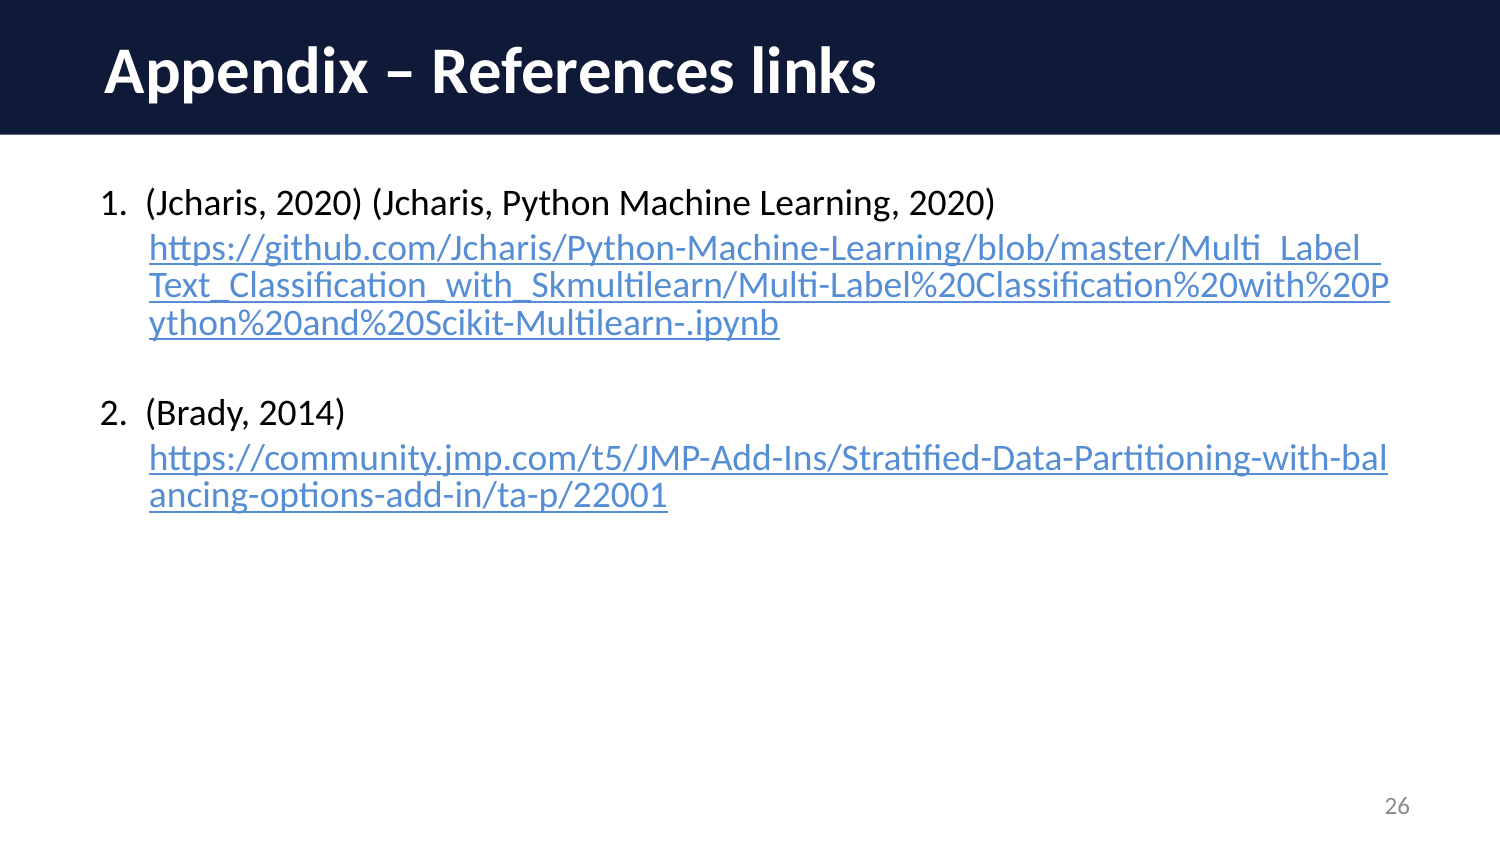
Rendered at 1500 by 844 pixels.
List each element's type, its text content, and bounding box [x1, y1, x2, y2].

text_box Appendix – References links [0, 0, 1500, 135]
text_box 1. (Jcharis, 2020) (Jcharis, Python Machine Learning, 2020) https://github.com/Jcharis/Python-Machine-Learning/blob/master/Multi_Label_Text_Classification_with_Skmultilearn/Multi-Label%20Classification%20with%20Python%20and%20Scikit-Multilearn-.ipynb 2. (Brady, 2014) https://community.jmp.com/t5/JMP-Add-Ins/Stratified-Data-Partitioning-with-balancing-options-add-in/ta-p/22001 [59, 170, 1409, 501]
slide_number 26 [1074, 782, 1425, 828]
